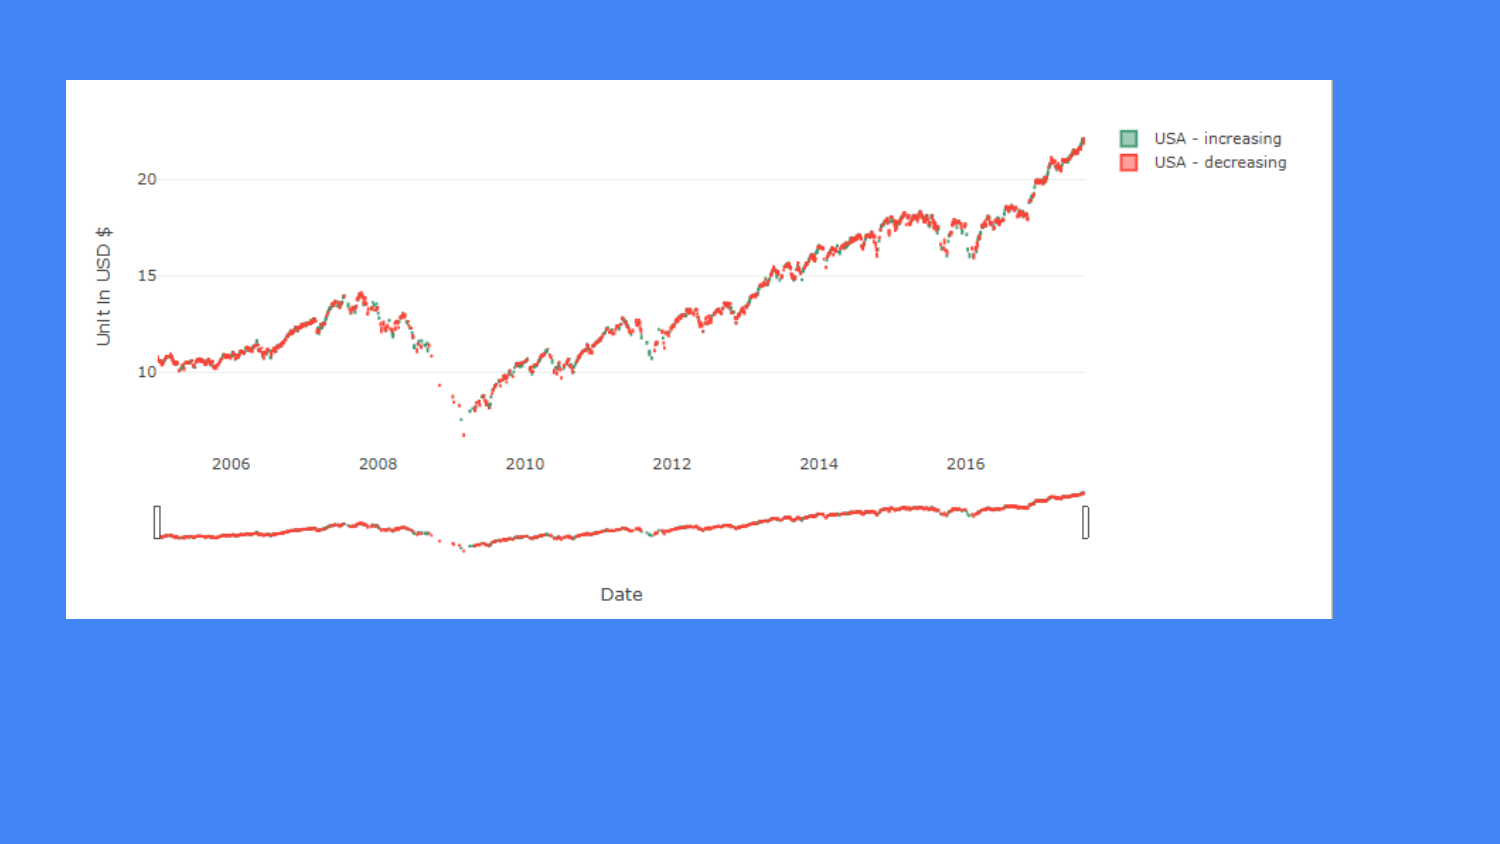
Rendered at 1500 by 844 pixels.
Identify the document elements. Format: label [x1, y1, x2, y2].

picture [66, 79, 1334, 619]
